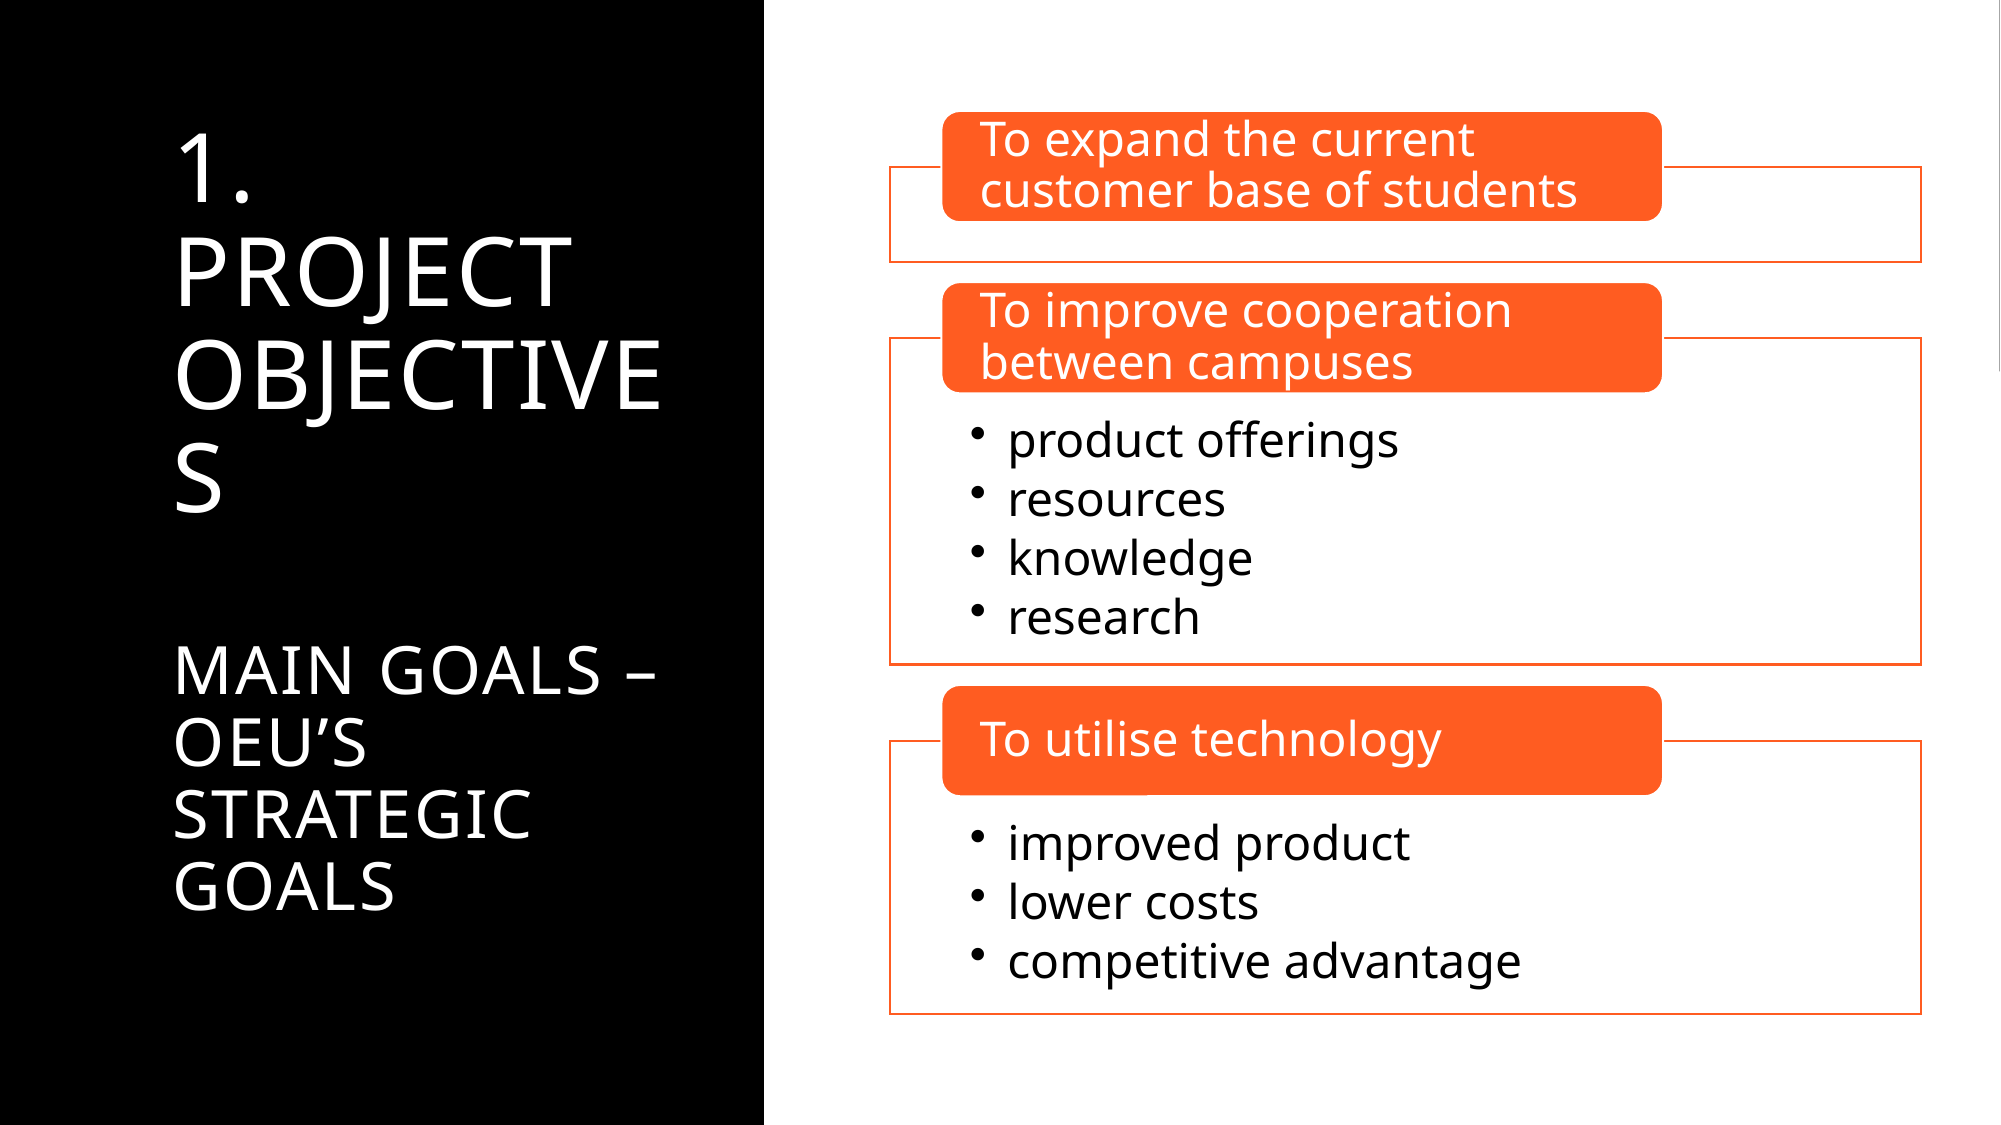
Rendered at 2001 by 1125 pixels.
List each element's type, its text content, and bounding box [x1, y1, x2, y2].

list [889, 105, 1921, 1020]
text_box [0, 0, 765, 1125]
text_box [765, 0, 2000, 1125]
title 1. Project Objectives Main goals – OEU’s strategic goals [157, 105, 685, 1020]
